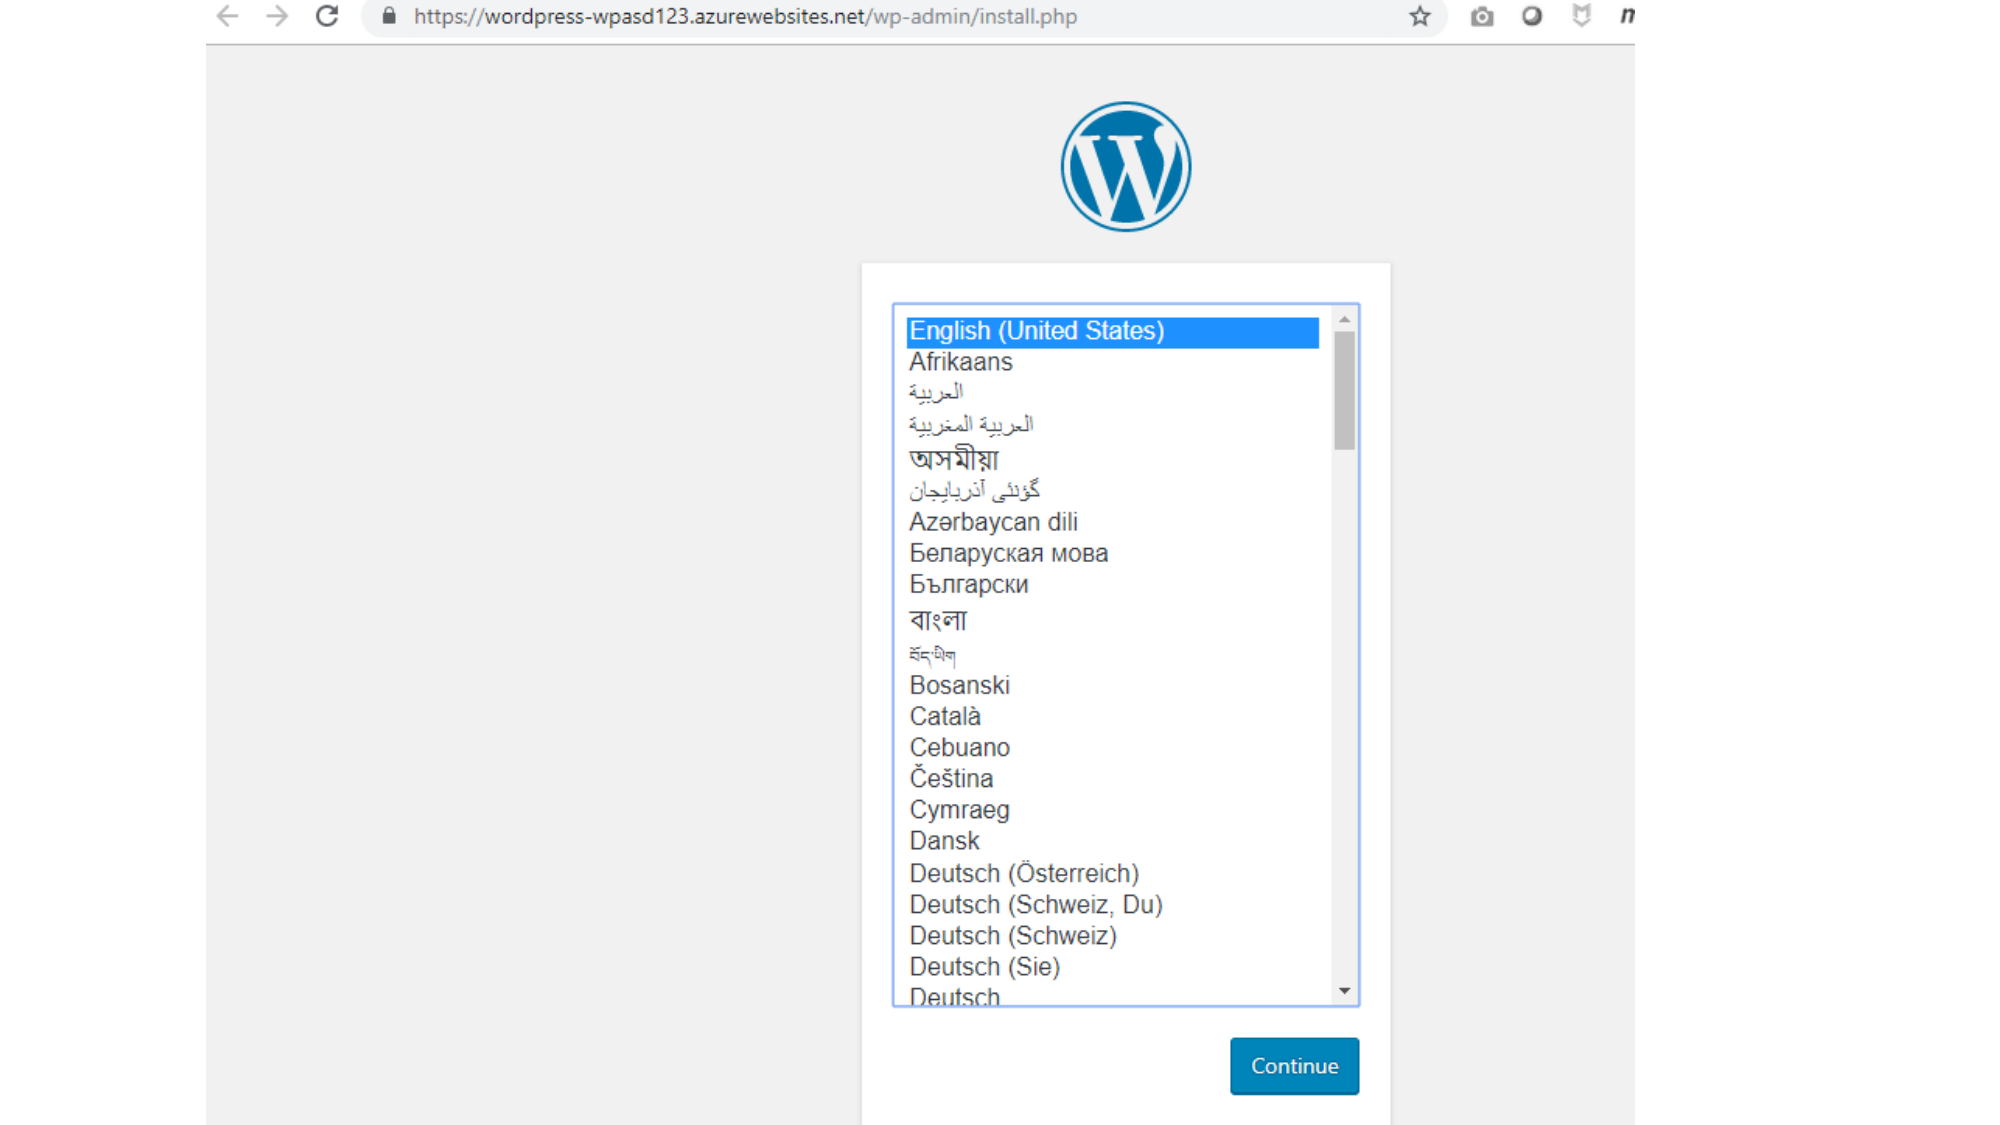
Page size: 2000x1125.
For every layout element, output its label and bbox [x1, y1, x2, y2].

picture [206, 0, 1635, 1125]
